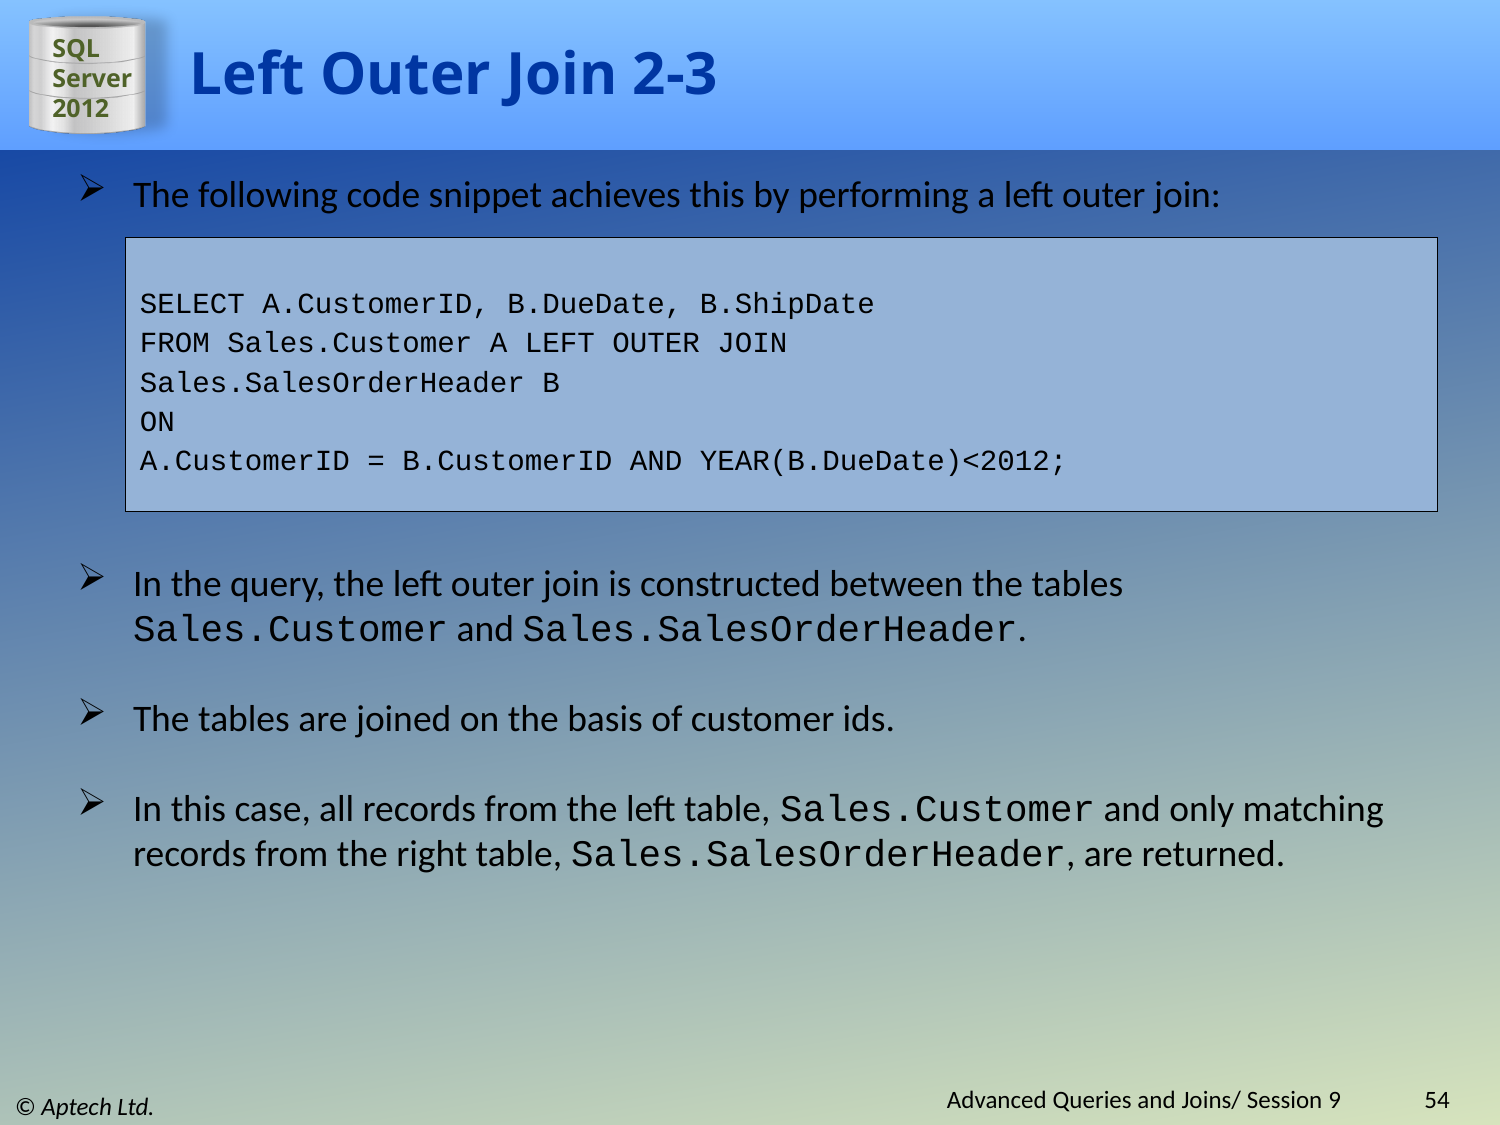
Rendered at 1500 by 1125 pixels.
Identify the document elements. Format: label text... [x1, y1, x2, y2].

slide_number 54 [1363, 1084, 1465, 1113]
picture [24, 0, 150, 150]
text_box SELECT A.CustomerID, B.DueDate, B.ShipDate FROM Sales.Customer A LEFT OUTER JOIN Sales.SalesOrderHeader B ON A.CustomerID = B.CustomerID AND YEAR(B.DueDate)<2012; [125, 237, 1438, 512]
text_box In the query, the left outer join is constructed between the tables Sales.Customer and Sales.SalesOrderHeader. The tables are joined on the basis of customer ids. In this case, all records from the left table, Sales.Customer and only matching records from the right table, Sales.SalesOrderHeader, are returned. [62, 551, 1438, 882]
text_box The following code snippet achieves this by performing a left outer join: [62, 162, 1438, 223]
footer Advanced Queries and Joins/ Session 9 [375, 1084, 1363, 1113]
title Left Outer Join 2-3 [174, 37, 1426, 106]
